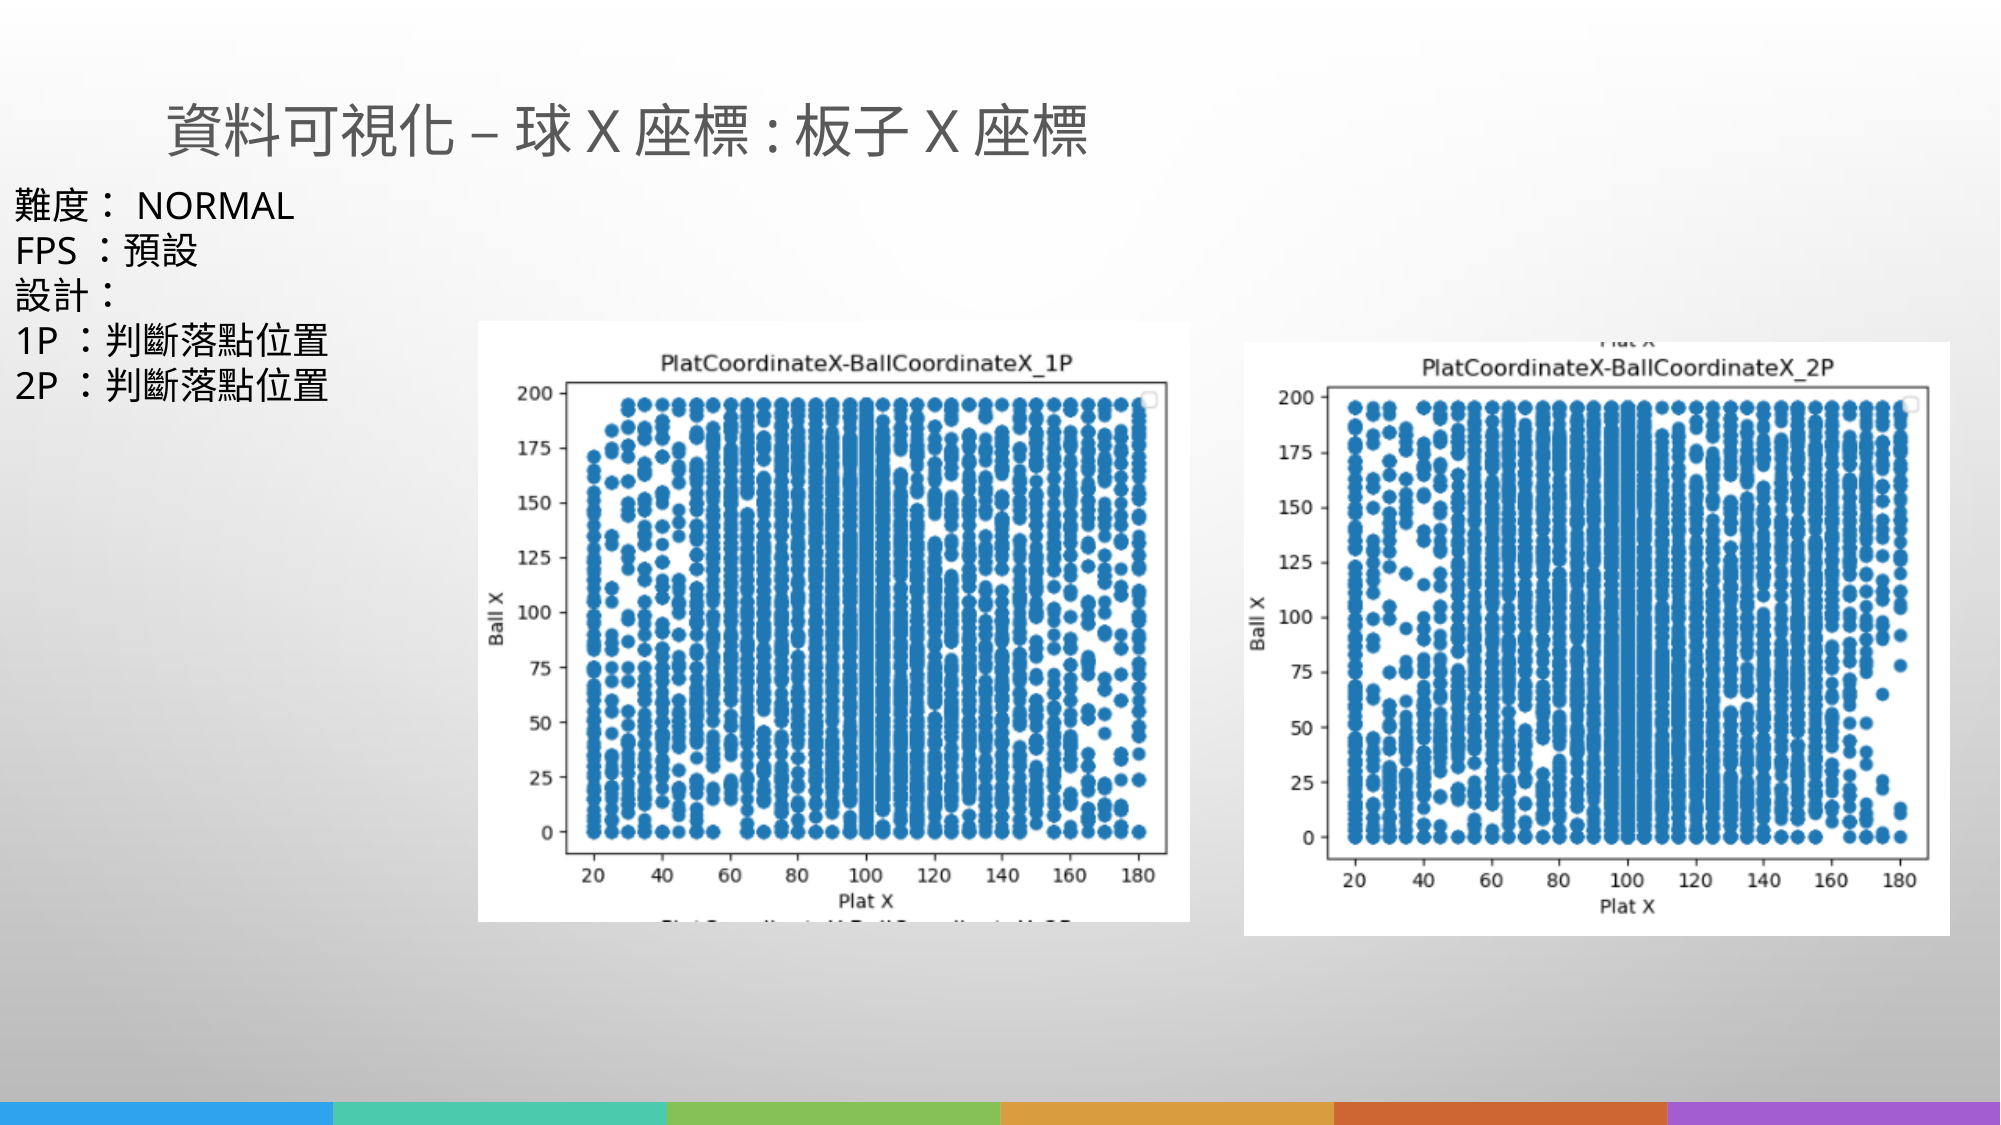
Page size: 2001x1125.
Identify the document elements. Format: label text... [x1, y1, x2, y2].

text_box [0, 1101, 2000, 1125]
text_box 難度：NORMAL FPS：預設 設計： 1P：判斷落點位置 2P：判斷落點位置 [0, 175, 423, 415]
picture [0, 0, 2000, 1101]
text_box 資料可視化 – 球X座標:板子X座標 [150, 86, 1117, 172]
